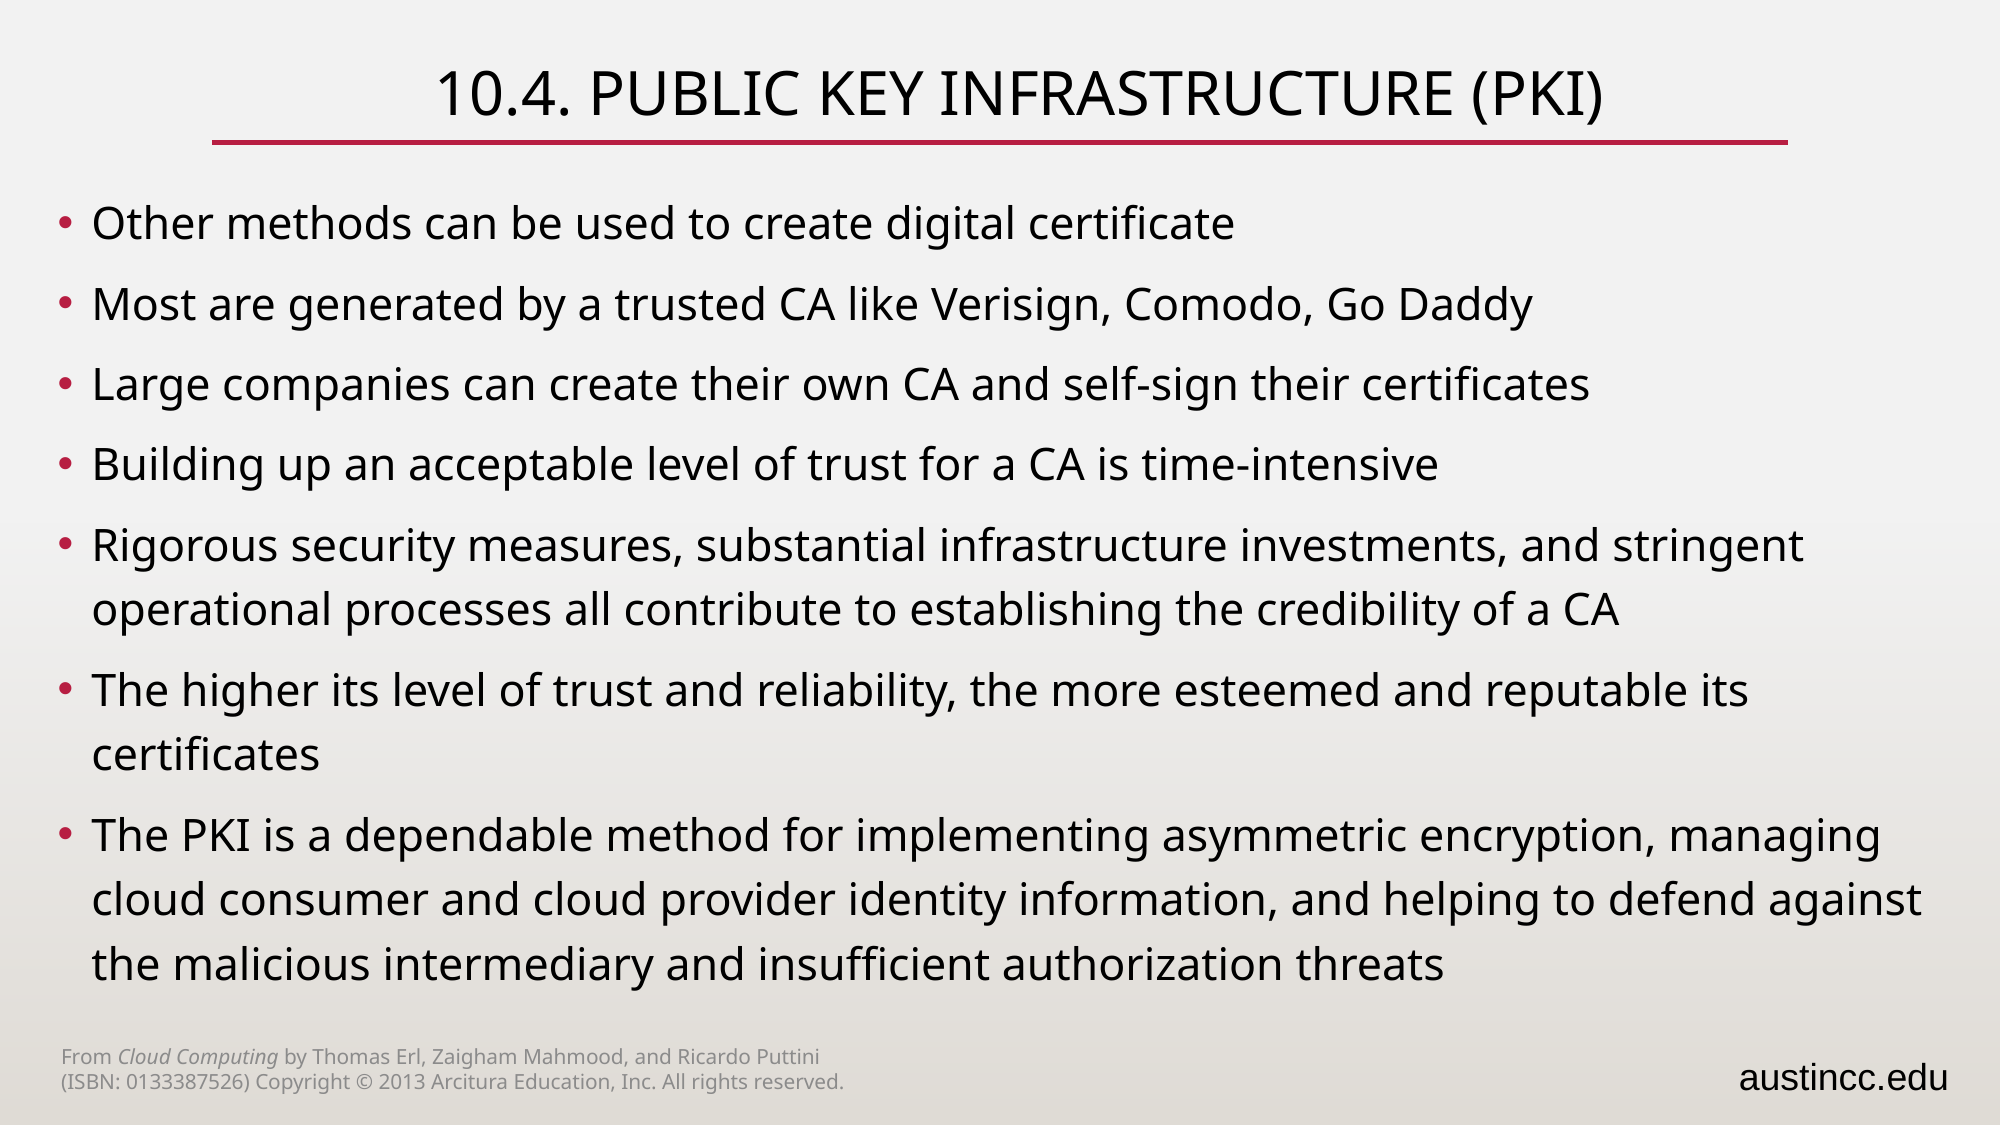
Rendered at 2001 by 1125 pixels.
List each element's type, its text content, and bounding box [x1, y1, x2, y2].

title 10.4. Public Key Infrastructure (PKI) [232, 54, 1808, 137]
footer From Cloud Computing by Thomas Erl, Zaigham Mahmood, and Ricardo Puttini (ISBN: 0133387526) Copyright © 2013 Arcitura Education, Inc. All rights reserved. [45, 1043, 1021, 1095]
list Other methods can be used to create digital certificate Most are generated by a trusted CA like Verisign, Comodo, Go Daddy Large companies can create their own CA and self-sign their certificates Building up an acceptable level of trust for a CA is time-intensive Rigorous security measures, substantial infrastructure investments, and stringent operational processes all contribute to establishing the credibility of a CA The higher its level of trust and reliability, the more esteemed and reputable its certificates The PKI is a dependable method for implementing asymmetric encryption, managing cloud consumer and cloud provider identity information, and helping to defend against the malicious intermediary and insufficient authorization threats [42, 176, 1955, 1016]
